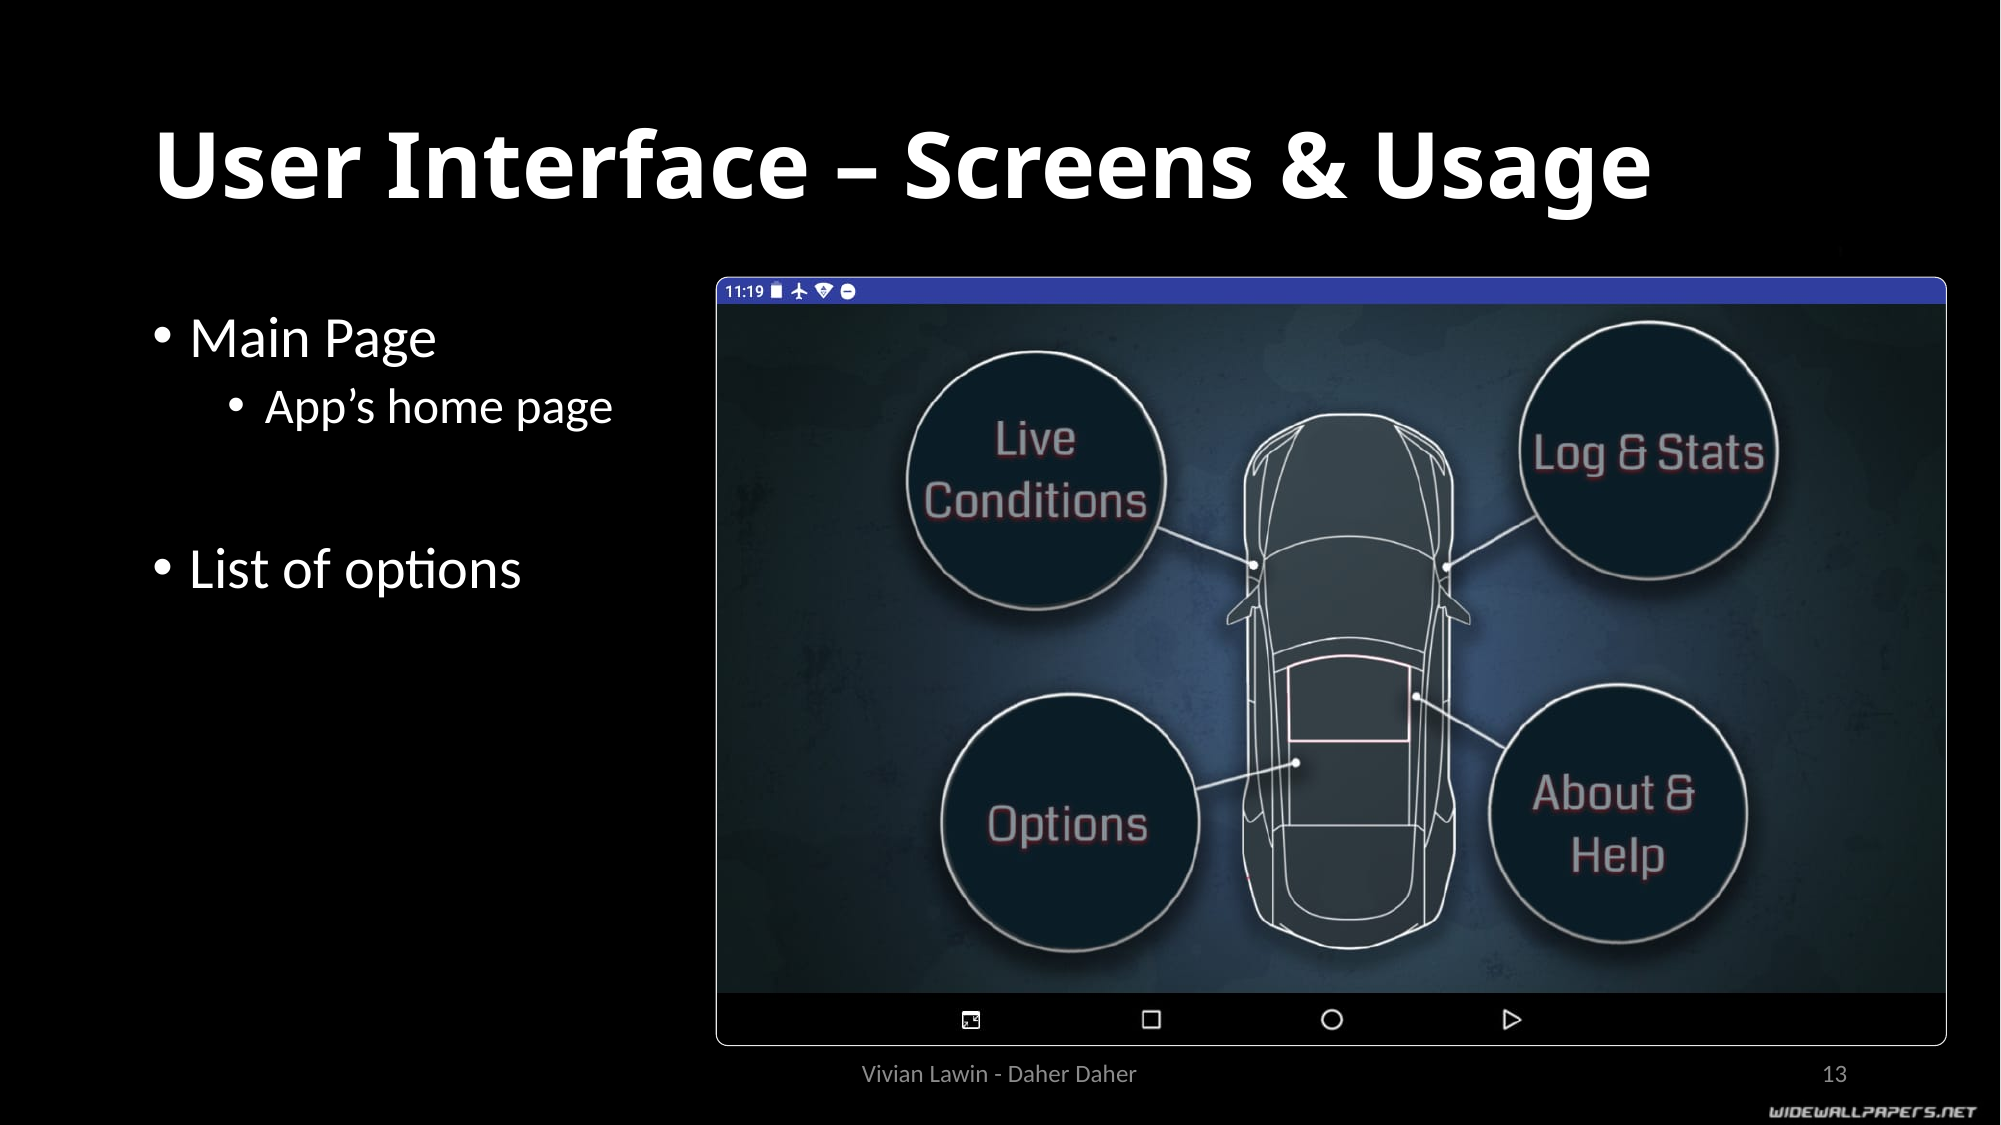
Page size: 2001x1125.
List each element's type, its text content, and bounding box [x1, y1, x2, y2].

slide_number 13 [1412, 1047, 1863, 1103]
picture [0, 0, 2001, 1125]
footer Vivian Lawin - Daher Daher [662, 1042, 1338, 1103]
title User Interface – Screens & Usage [137, 59, 1863, 278]
list Main Page App’s home page List of options [137, 299, 663, 1014]
